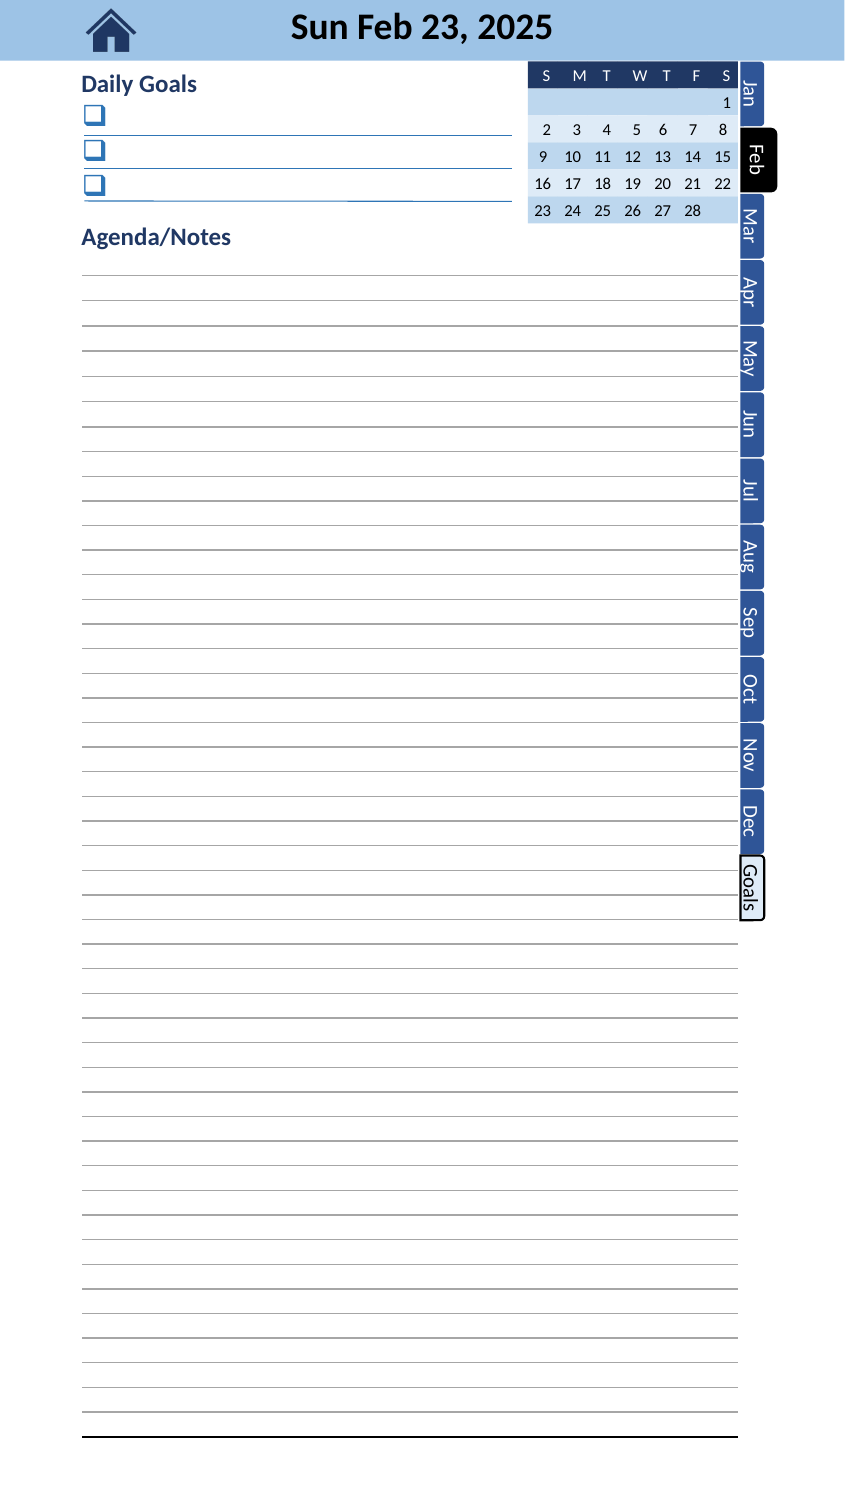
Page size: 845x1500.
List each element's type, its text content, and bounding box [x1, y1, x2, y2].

picture [82, 1, 140, 59]
list Sun Feb 23, 2025 [190, 0, 655, 61]
